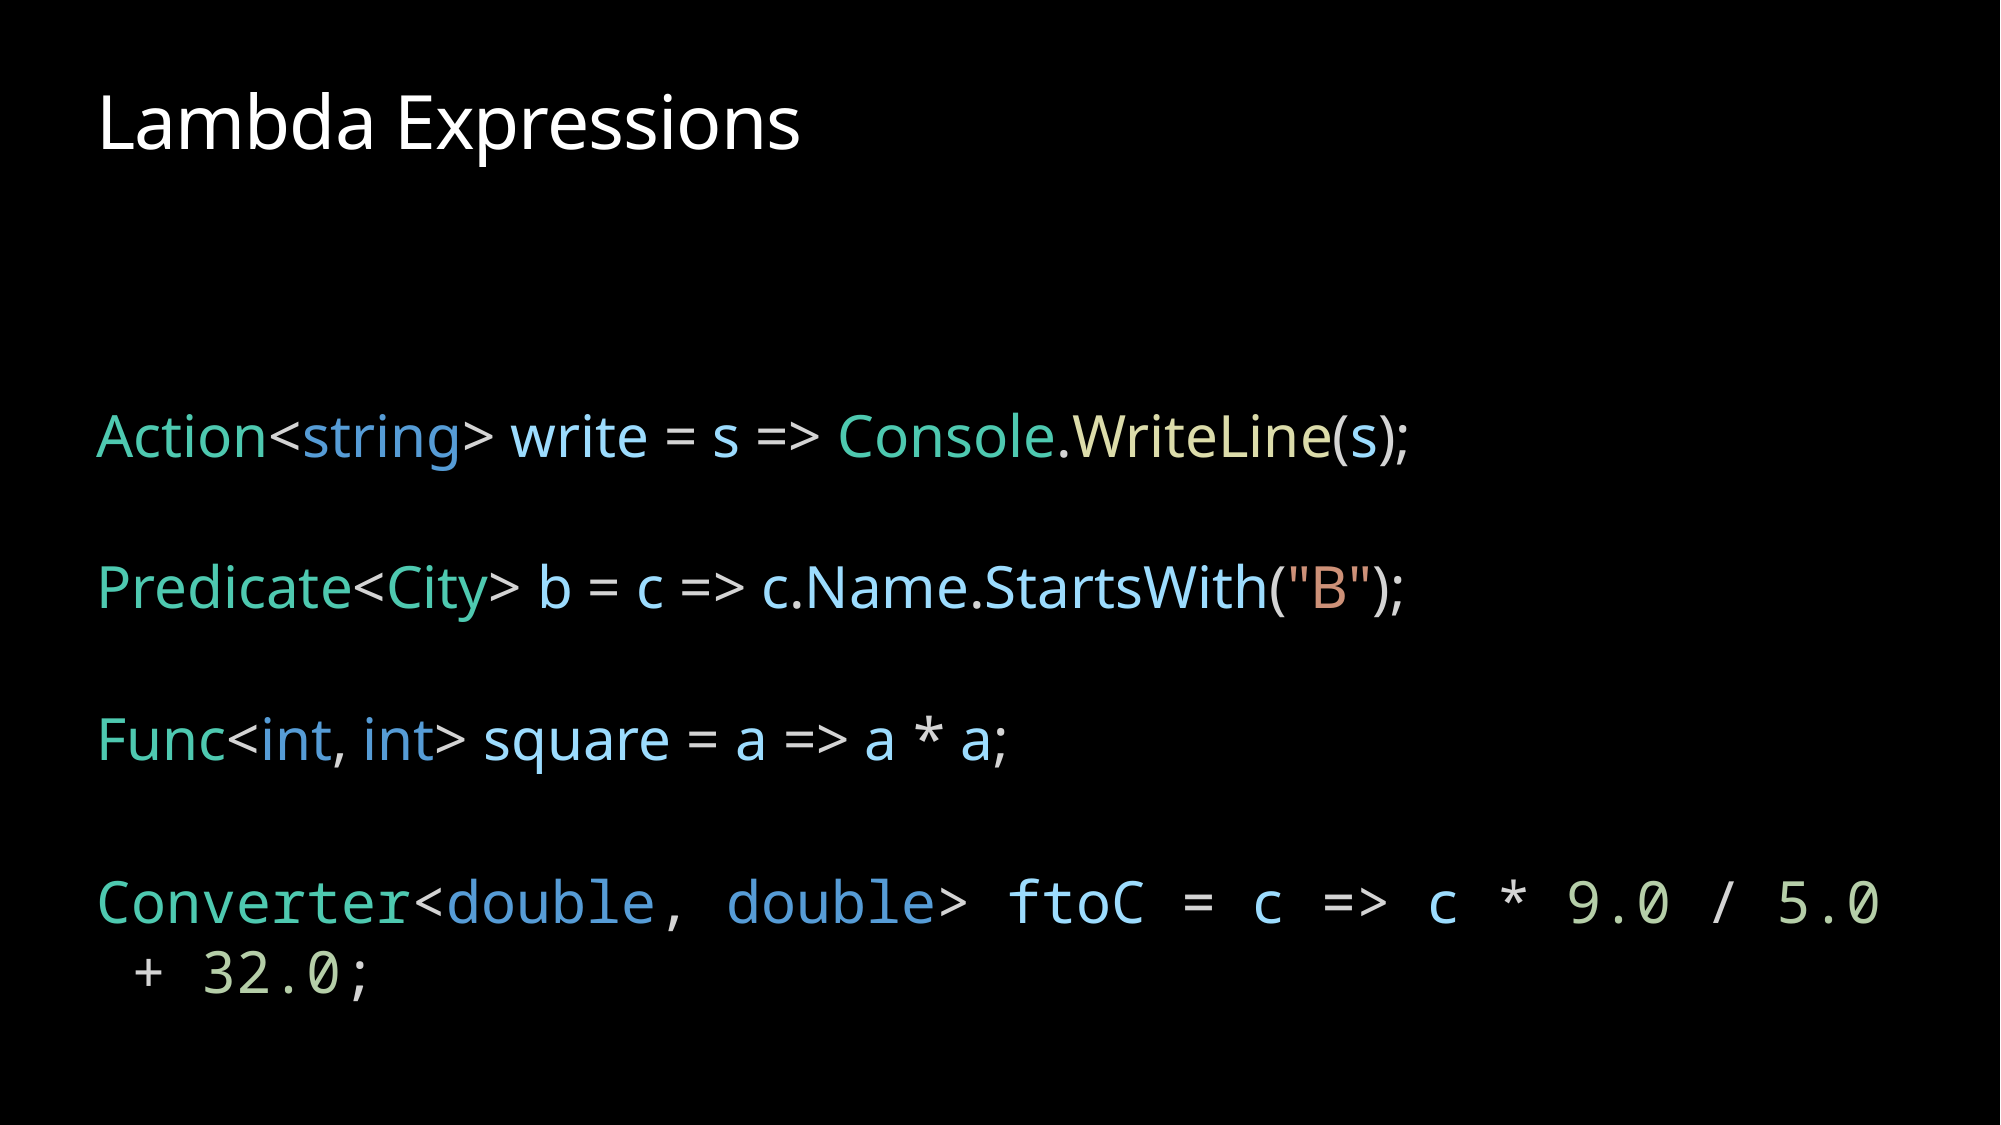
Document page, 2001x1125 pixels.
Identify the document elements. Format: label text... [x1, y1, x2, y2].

title Lambda Expressions [96, 75, 1904, 166]
list Action<string> write = s => Console.WriteLine(s); Predicate<City> b = c => c.Name.StartsWith("B"); Func<int, int> square = a => a * a; Converter<double, double> ftoC = c => c * 9.0 / 5.0 + 32.0; [96, 235, 1904, 1125]
